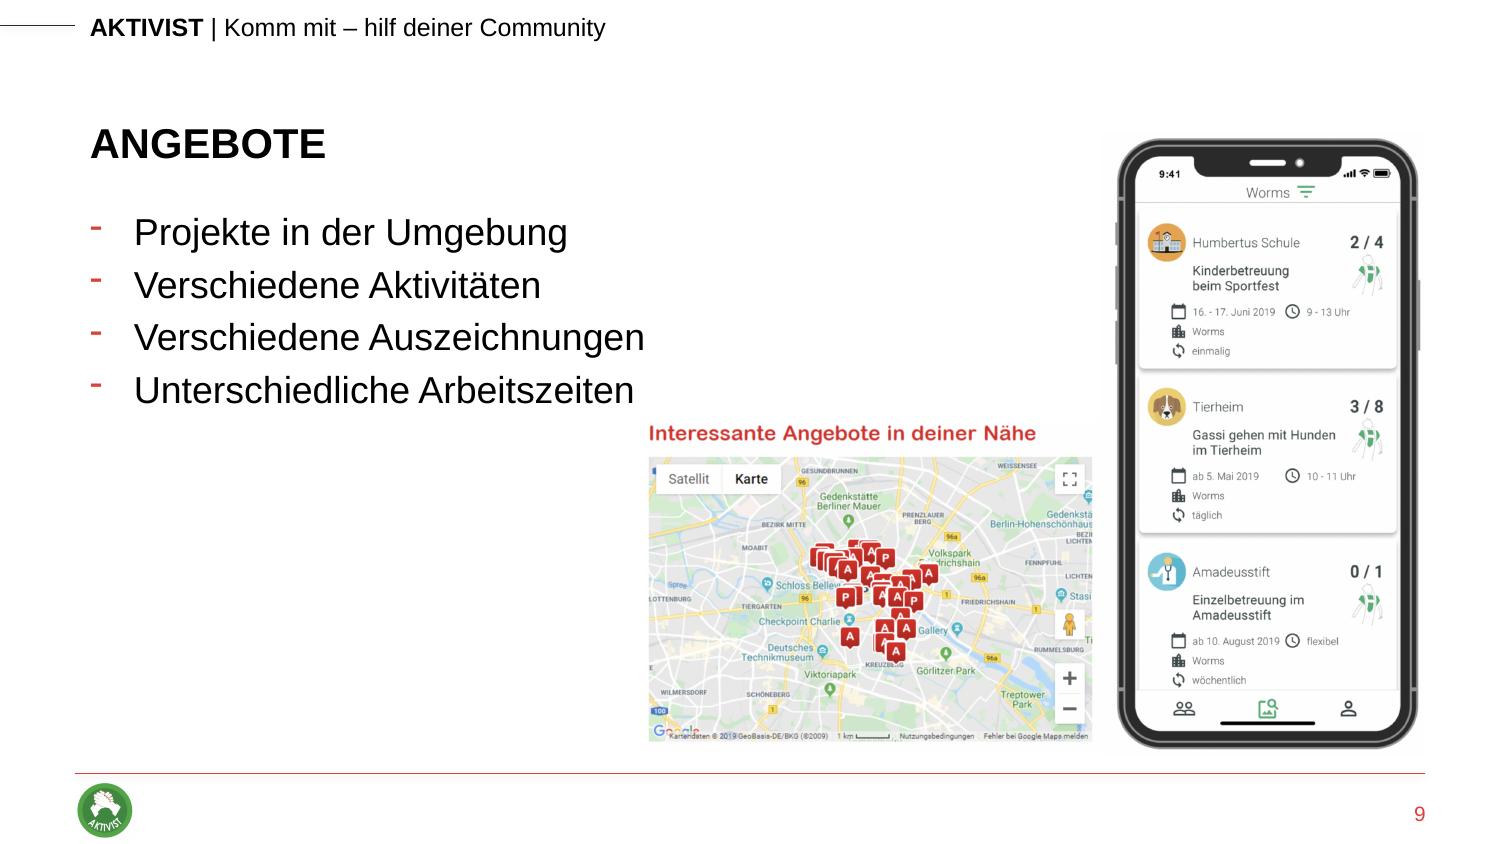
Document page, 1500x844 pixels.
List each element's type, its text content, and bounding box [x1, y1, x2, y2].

picture [75, 782, 137, 840]
slide_number 9 [1303, 800, 1426, 834]
picture [635, 133, 1427, 756]
title Angebote [75, 50, 1426, 175]
list Projekte in der Umgebung Verschiedene Aktivitäten Verschiedene Auszeichnungen Unterschiedliche Arbeitszeiten [75, 200, 676, 756]
